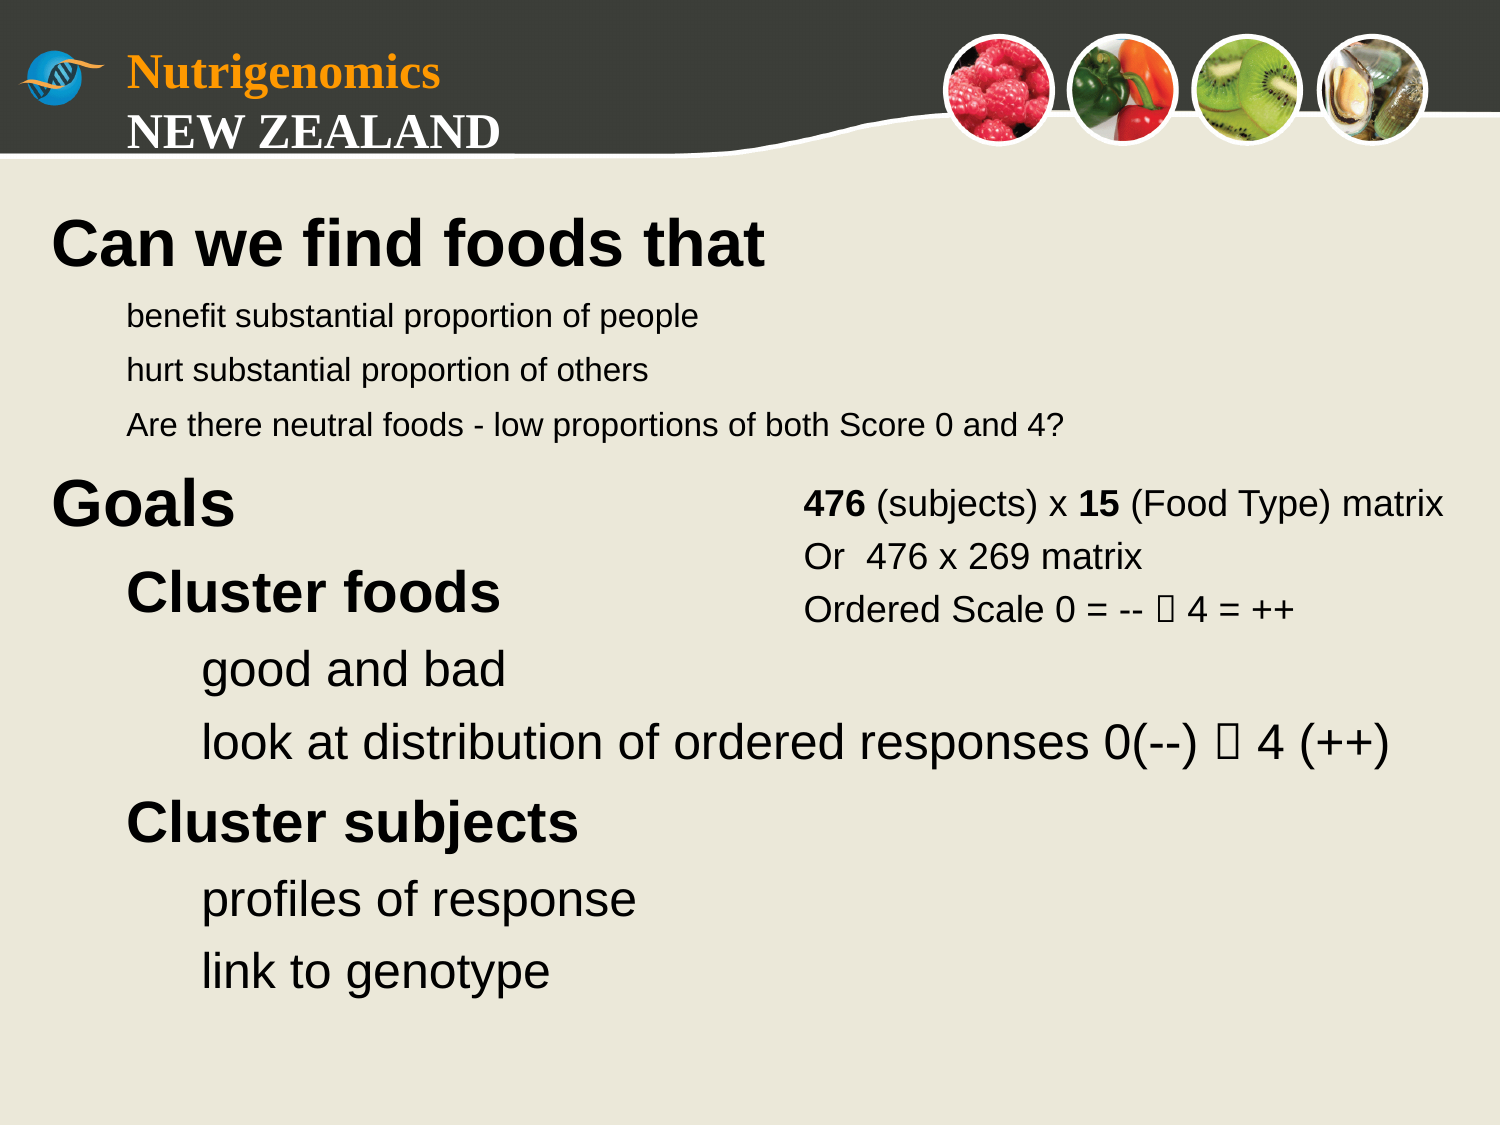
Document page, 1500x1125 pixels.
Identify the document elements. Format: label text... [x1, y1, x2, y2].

text_box 476 (subjects) x 15 (Food Type) matrix Or 476 x 269 matrix Ordered Scale 0 = --  4 = ++ [788, 480, 1489, 696]
picture [0, 0, 1500, 159]
list Can we find foods that benefit substantial proportion of people hurt substantial proportion of others Are there neutral foods - low proportions of both Score 0 and 4? Goals Cluster foods good and bad look at distribution of ordered responses 0(--)  4 (++) Cluster subjects profiles of response link to genotype [36, 191, 1500, 1102]
